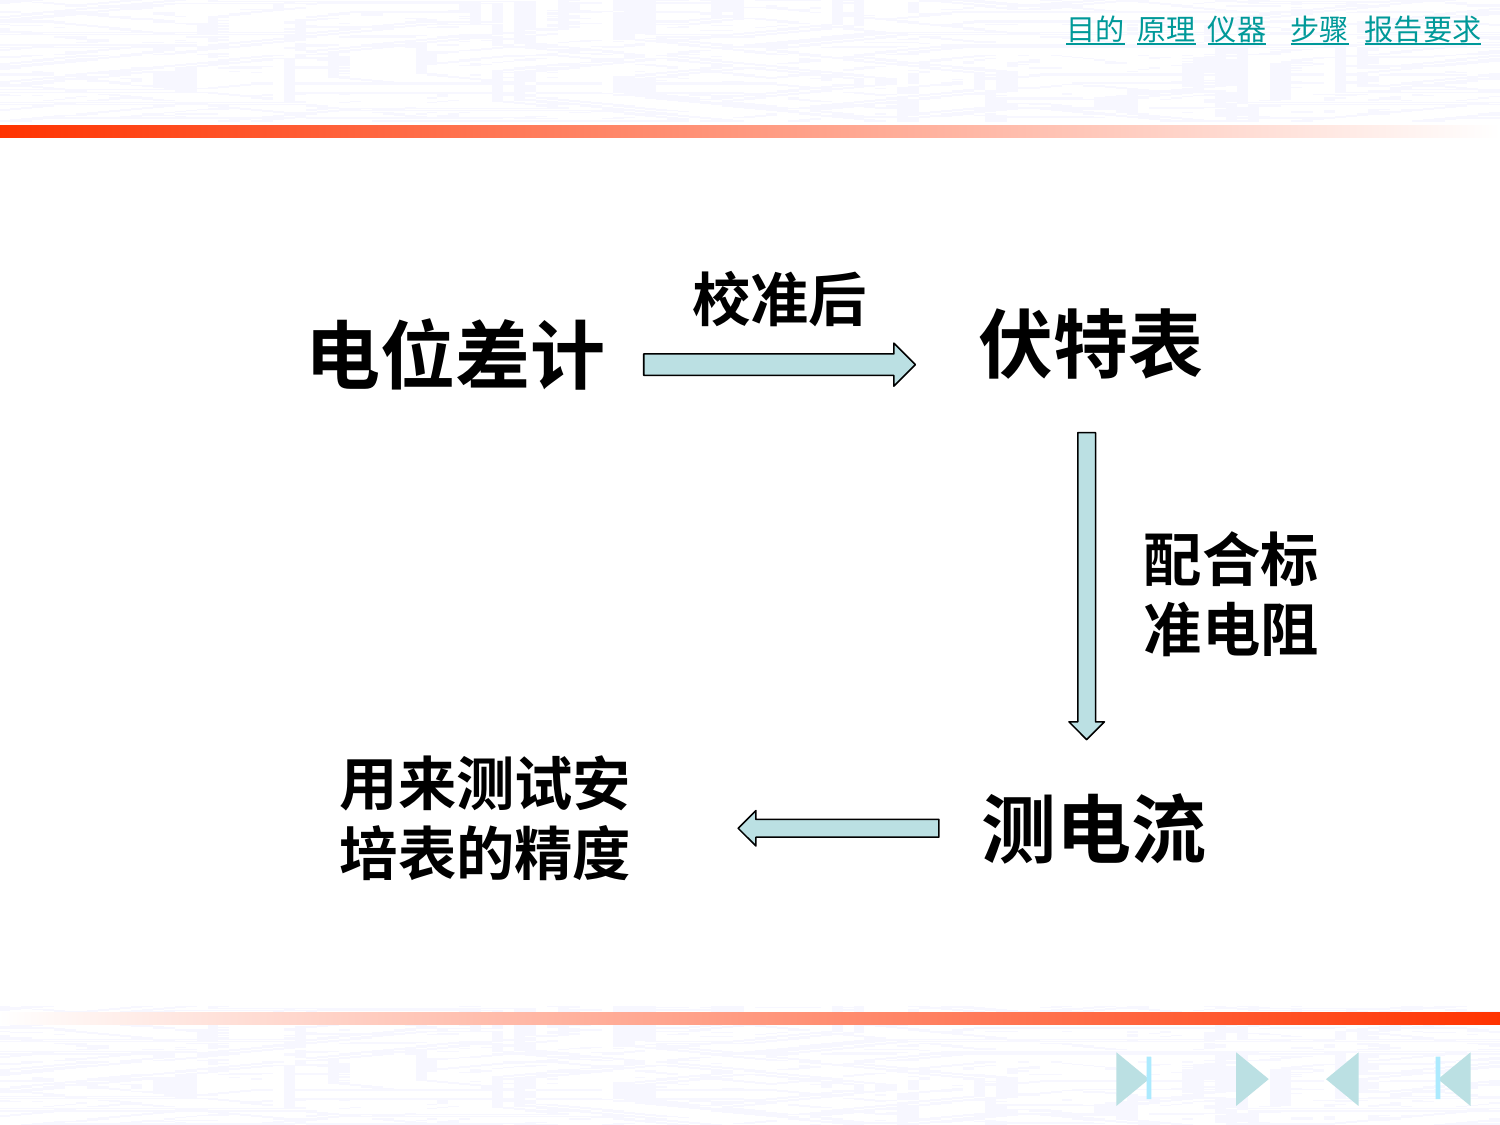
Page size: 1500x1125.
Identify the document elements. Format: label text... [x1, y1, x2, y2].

text_box 伏特表 [963, 290, 1219, 396]
text_box 配合标 准电阻 [1129, 515, 1334, 670]
text_box [738, 810, 939, 847]
text_box 用来测试安 培表的精度 [325, 739, 647, 895]
text_box [643, 343, 916, 387]
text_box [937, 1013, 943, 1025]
text_box 电位差计 [291, 300, 621, 406]
picture [0, 0, 1500, 122]
picture [0, 1006, 1500, 1013]
text_box 校准后 [677, 255, 882, 341]
text_box [1068, 432, 1105, 740]
picture [0, 1025, 1500, 1125]
text_box 测电流 [966, 774, 1222, 880]
